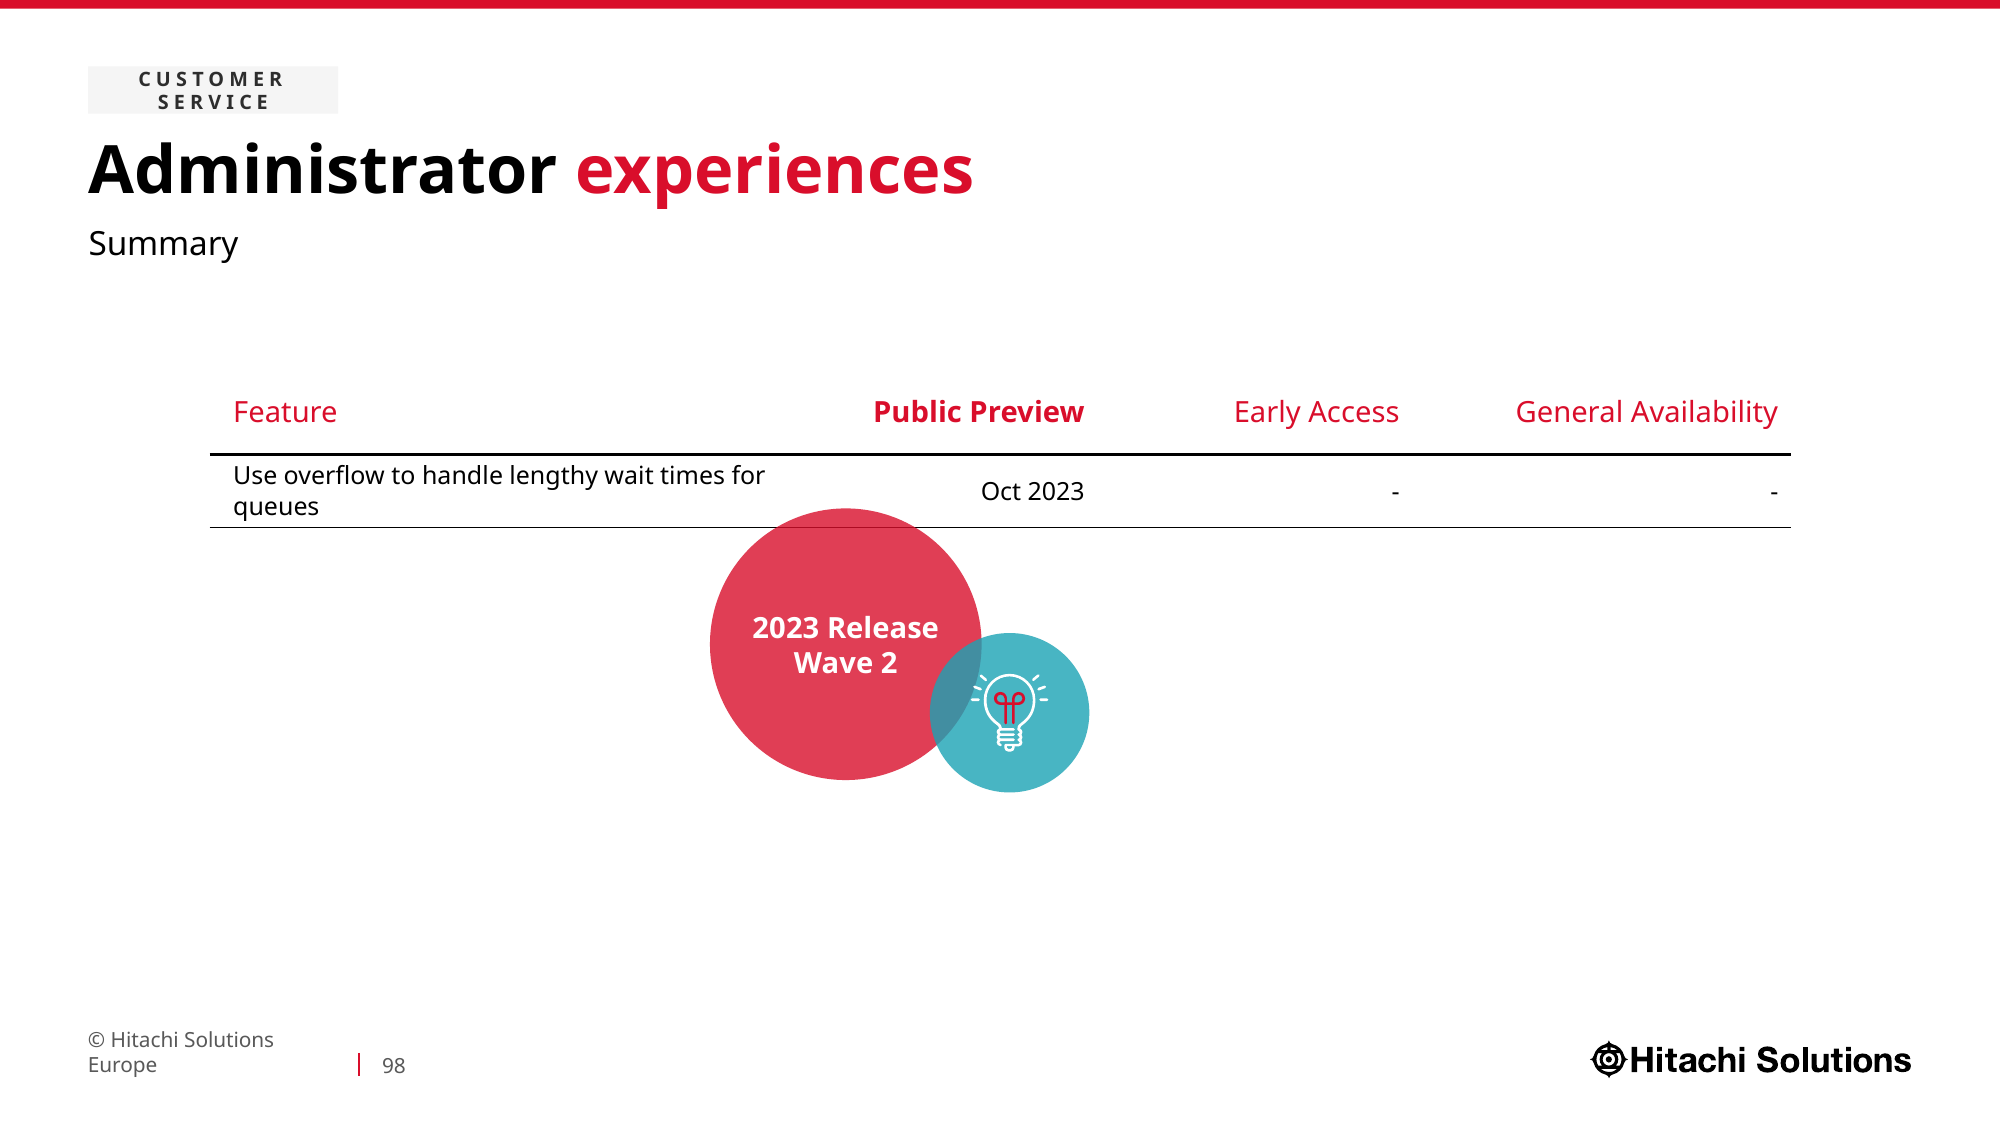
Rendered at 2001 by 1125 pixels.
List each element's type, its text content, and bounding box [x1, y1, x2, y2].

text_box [929, 632, 1090, 793]
table_header Feature [210, 370, 828, 453]
table_header Public Preview [830, 370, 1096, 453]
text_box 2023 Release Wave 2 [708, 507, 983, 782]
title Administrator experiences [88, 136, 1912, 196]
table_header Early Access [1097, 370, 1411, 453]
list Customer service [88, 66, 339, 114]
table_cell Oct 2023 [830, 456, 1096, 527]
table_header General Availability [1412, 370, 1789, 453]
table_cell Use overflow to handle lengthy wait times for queues [210, 456, 828, 527]
table_cell - [1412, 456, 1789, 527]
list Summary [88, 221, 1912, 264]
table_cell - [1097, 456, 1411, 527]
